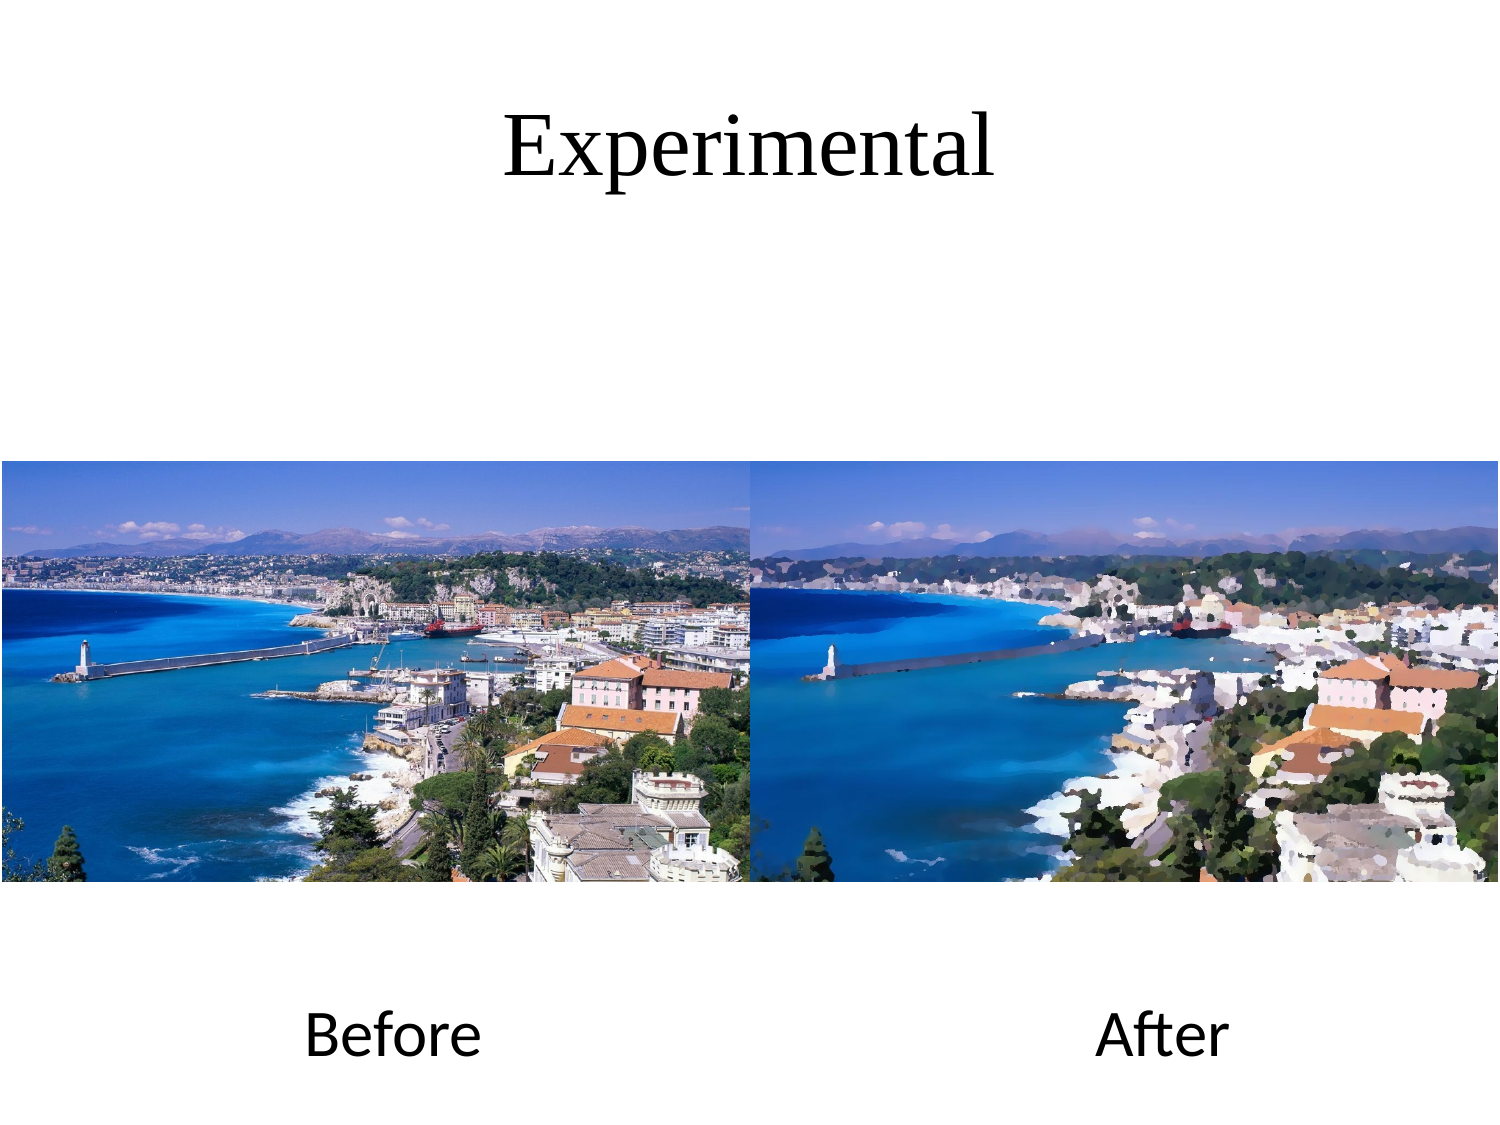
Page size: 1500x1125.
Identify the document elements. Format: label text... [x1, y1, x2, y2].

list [2, 461, 748, 882]
title Experimental [75, 45, 1425, 233]
picture [749, 461, 1498, 882]
text_box After [1080, 982, 1498, 1078]
text_box Before [289, 982, 660, 1078]
